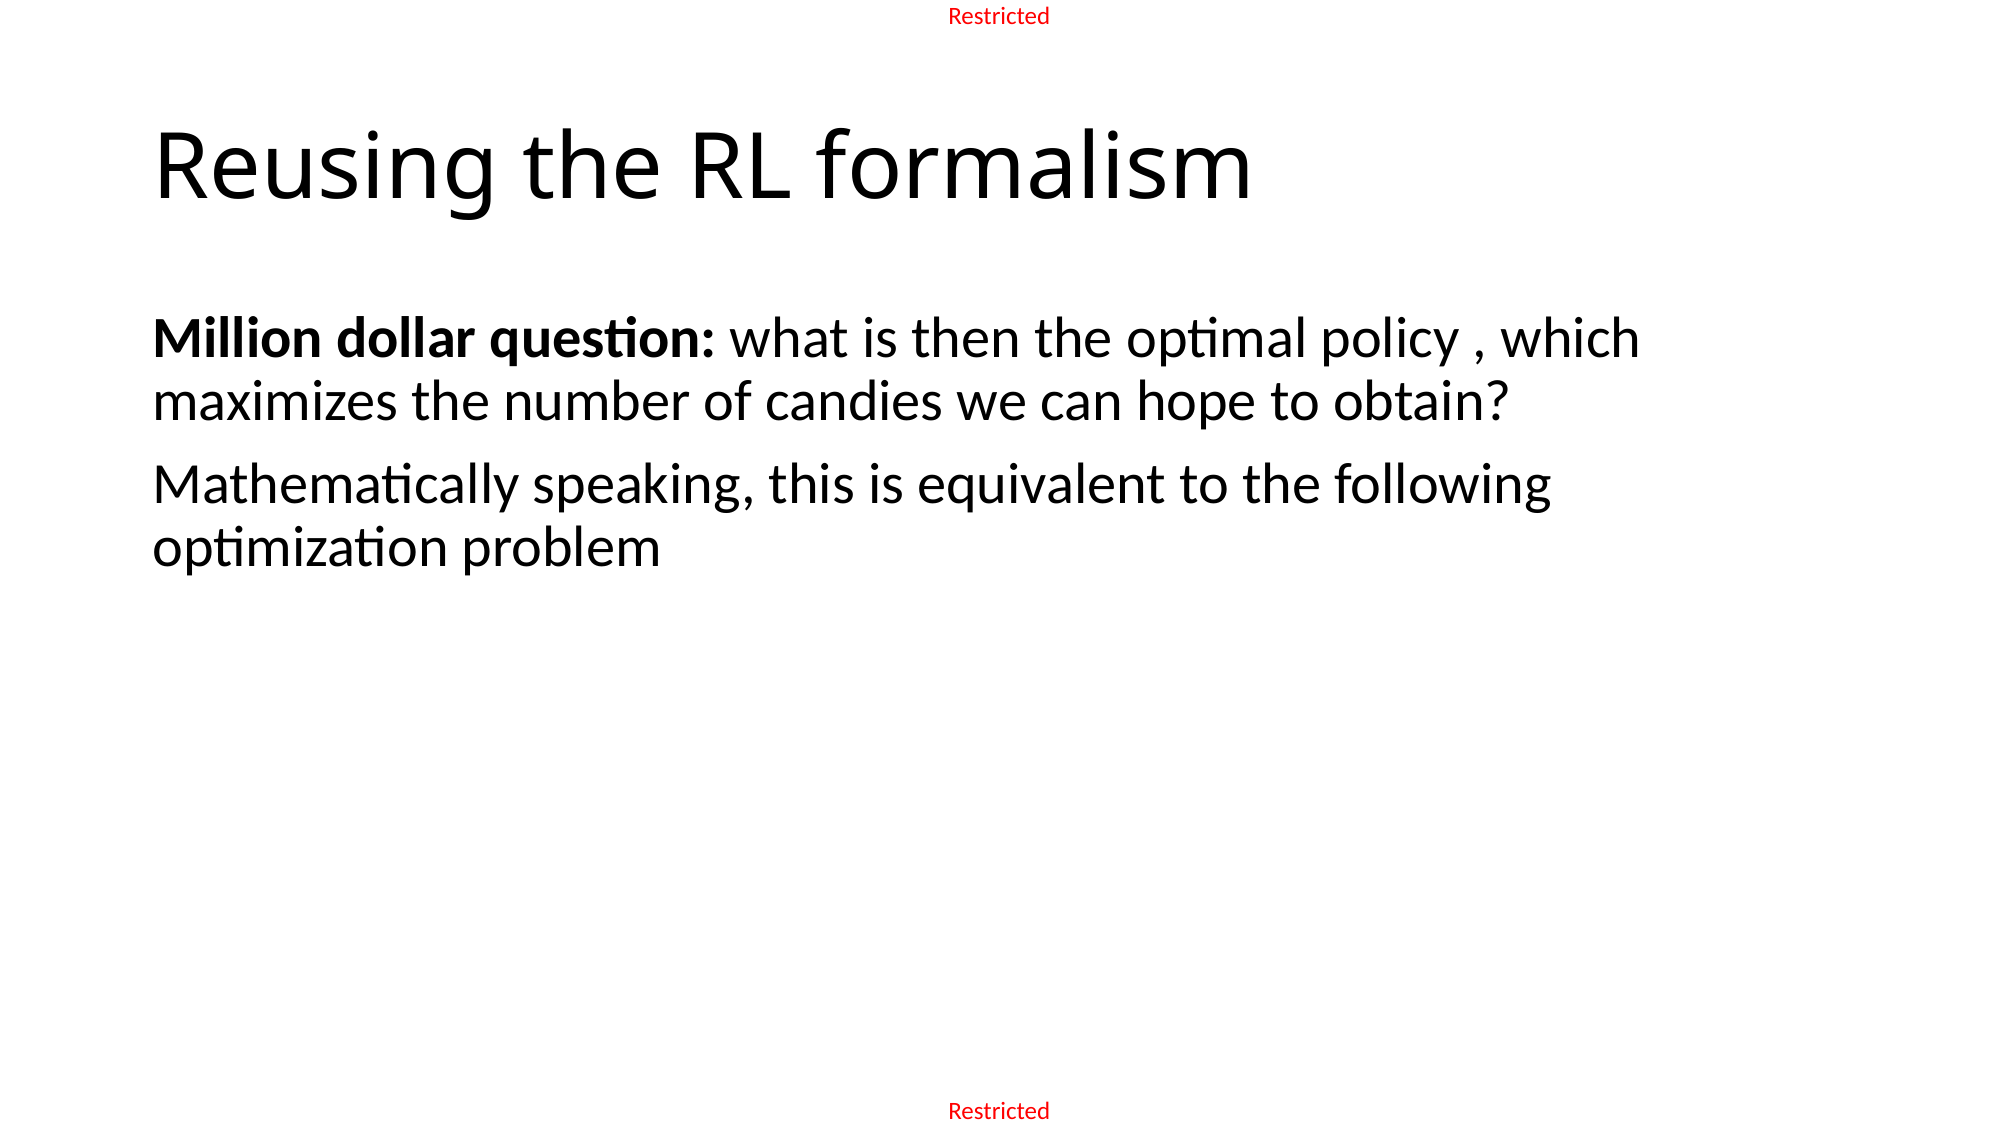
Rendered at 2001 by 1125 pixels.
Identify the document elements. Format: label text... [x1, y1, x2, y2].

title Reusing the RL formalism [137, 59, 1863, 278]
